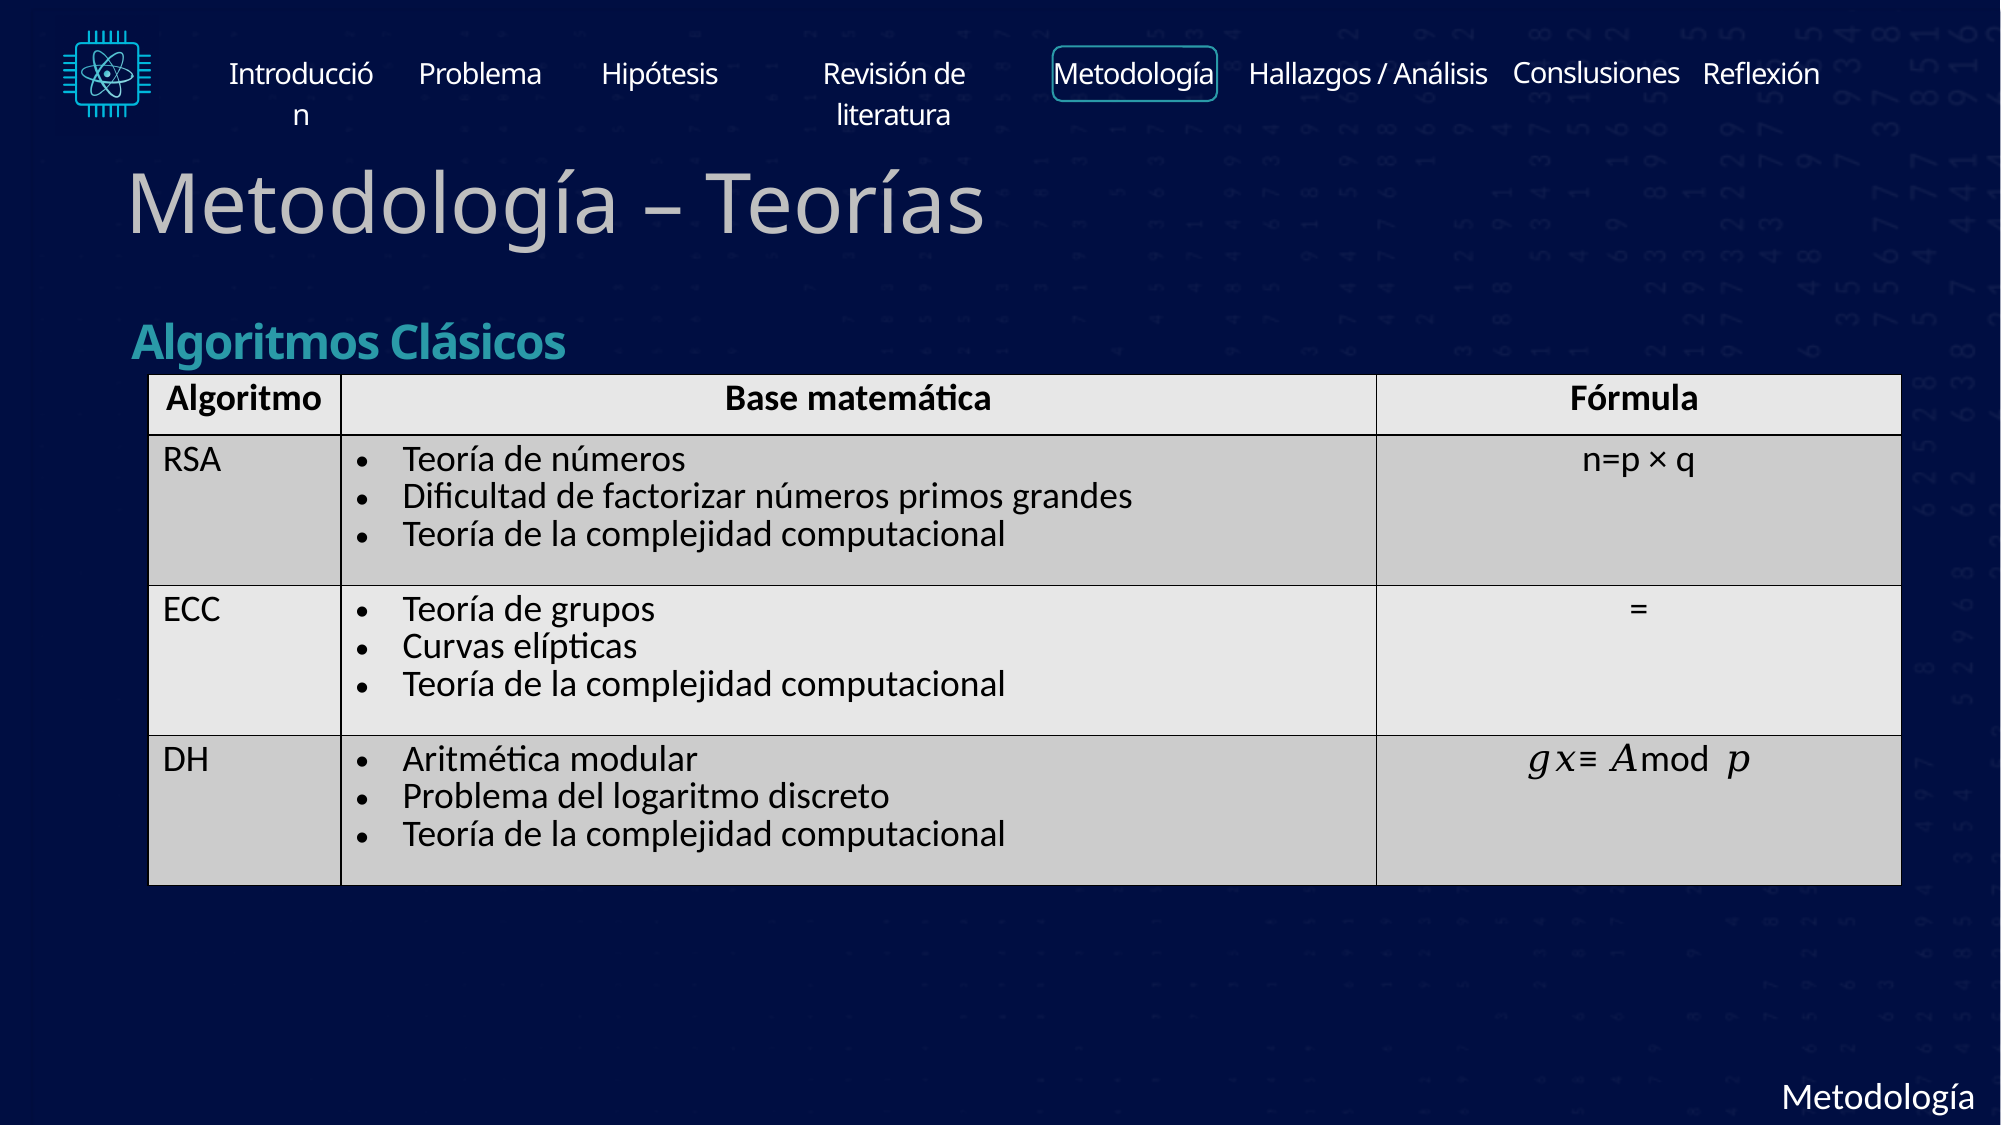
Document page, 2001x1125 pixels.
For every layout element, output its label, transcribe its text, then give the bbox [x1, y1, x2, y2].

text_box [1051, 91, 1219, 103]
text_box Conslusiones [1460, 48, 1733, 89]
text_box [1054, 45, 1216, 49]
text_box Metodología [1766, 1064, 2000, 1125]
text_box Introducción [225, 49, 377, 104]
text_box Algoritmos Clásicos [110, 311, 589, 369]
title Metodología – Teorías [110, 104, 1836, 308]
text_box Metodología [998, 49, 1232, 91]
picture [55, 15, 159, 137]
text_box Problema [404, 49, 557, 91]
text_box Revisión de literatura [763, 49, 1025, 104]
text_box Hallazgos / Análisis [1232, 49, 1505, 91]
text_box Reflexión [1625, 49, 1898, 91]
text_box Hipótesis [584, 49, 736, 91]
